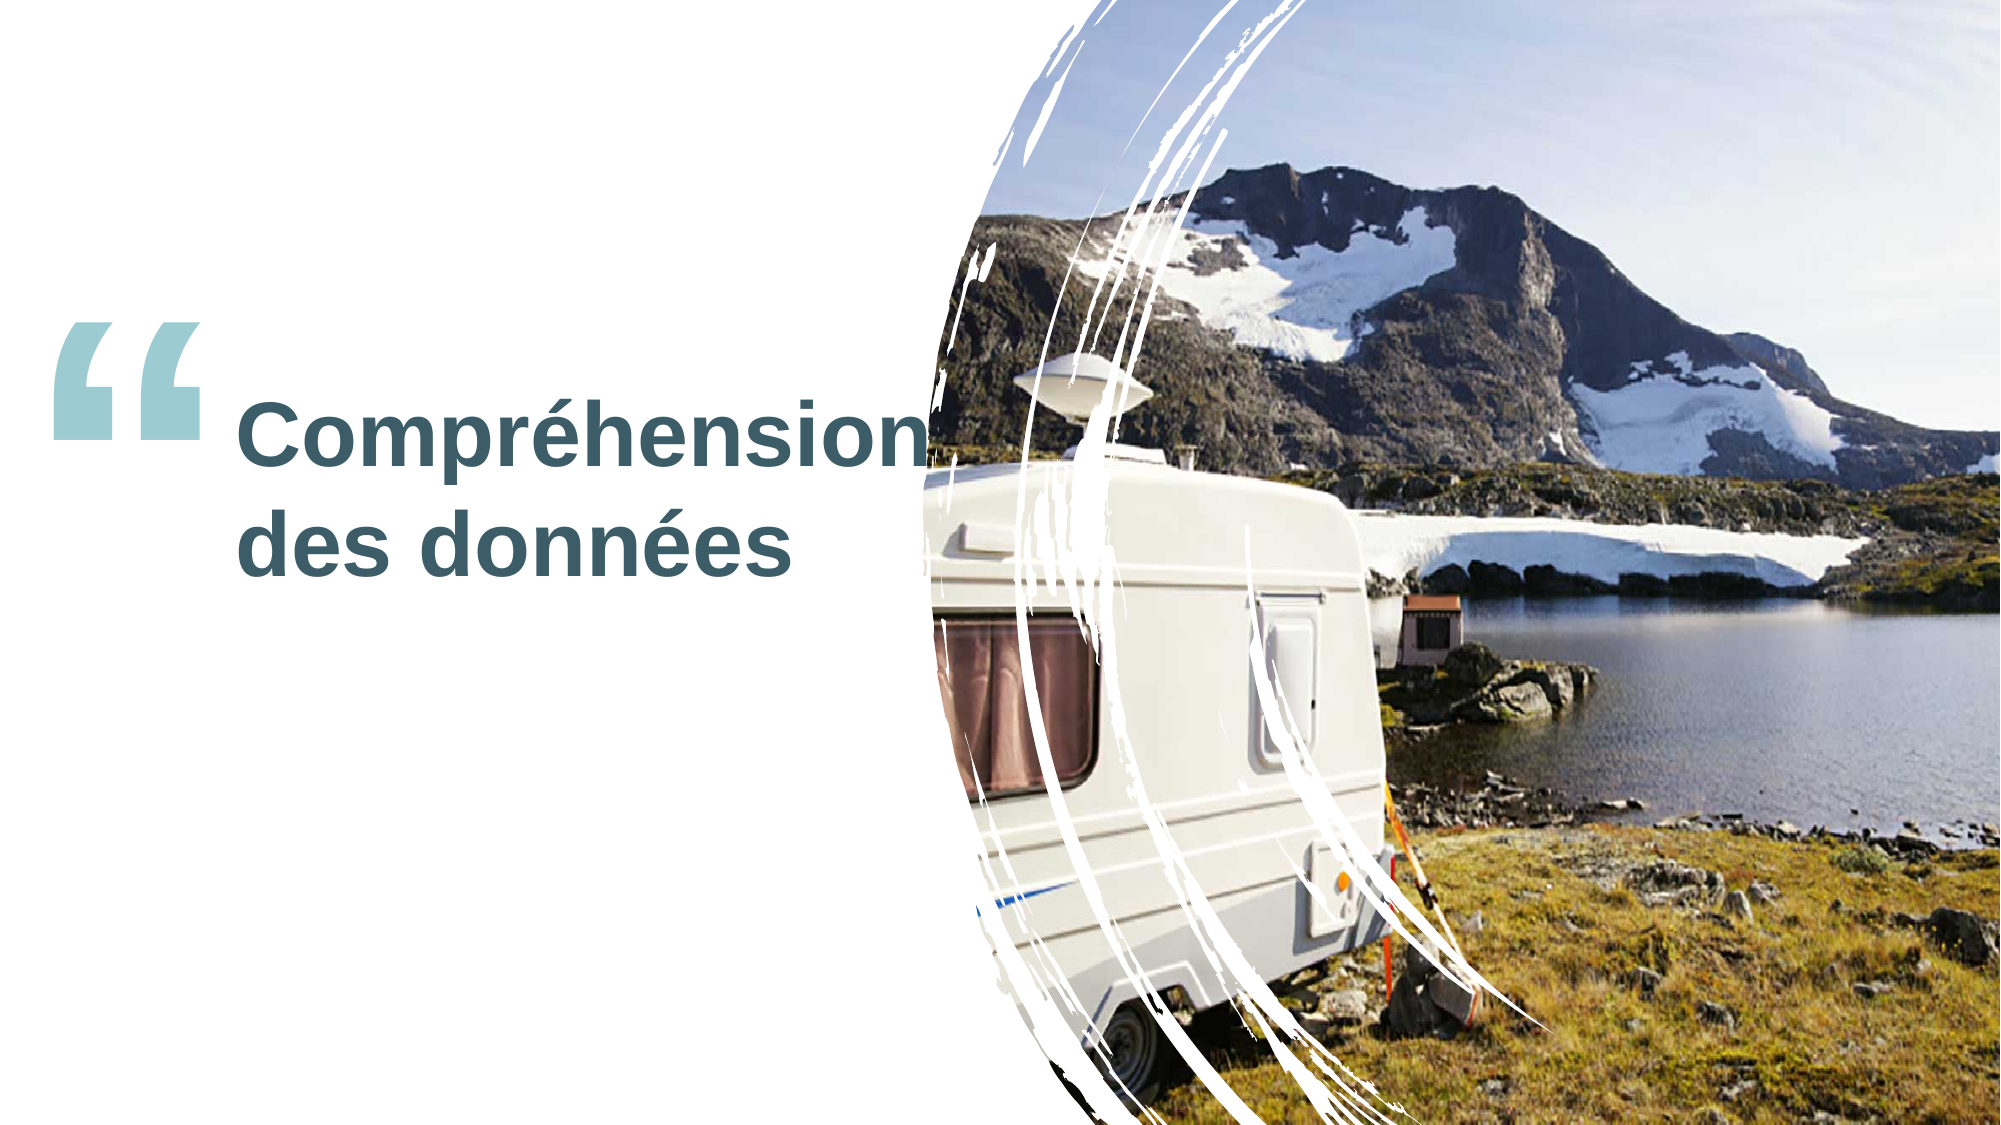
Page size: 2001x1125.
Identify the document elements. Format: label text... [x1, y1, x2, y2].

picture [922, 0, 2000, 1125]
text_box “ [8, 185, 274, 701]
text_box Compréhension des données [274, 367, 922, 603]
